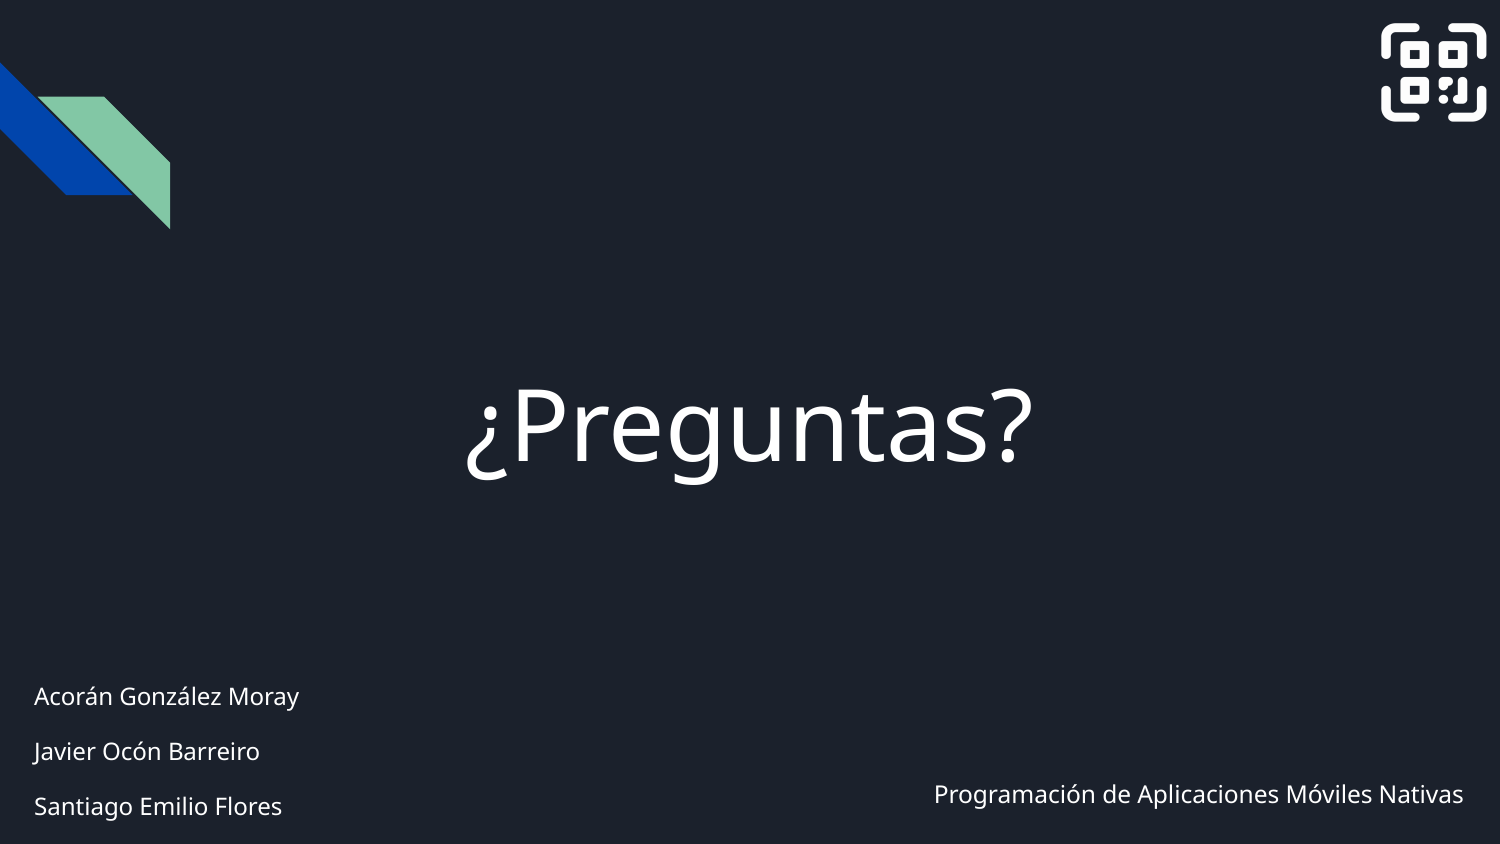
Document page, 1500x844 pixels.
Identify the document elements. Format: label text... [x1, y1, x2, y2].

subtitle Programación de Aplicaciones Móviles Nativas [918, 759, 1488, 825]
title ¿Preguntas? [172, 106, 1328, 738]
picture [1379, 19, 1489, 126]
subtitle Acorán González Moray Javier Ocón Barreiro Santiago Emilio Flores [19, 662, 508, 837]
